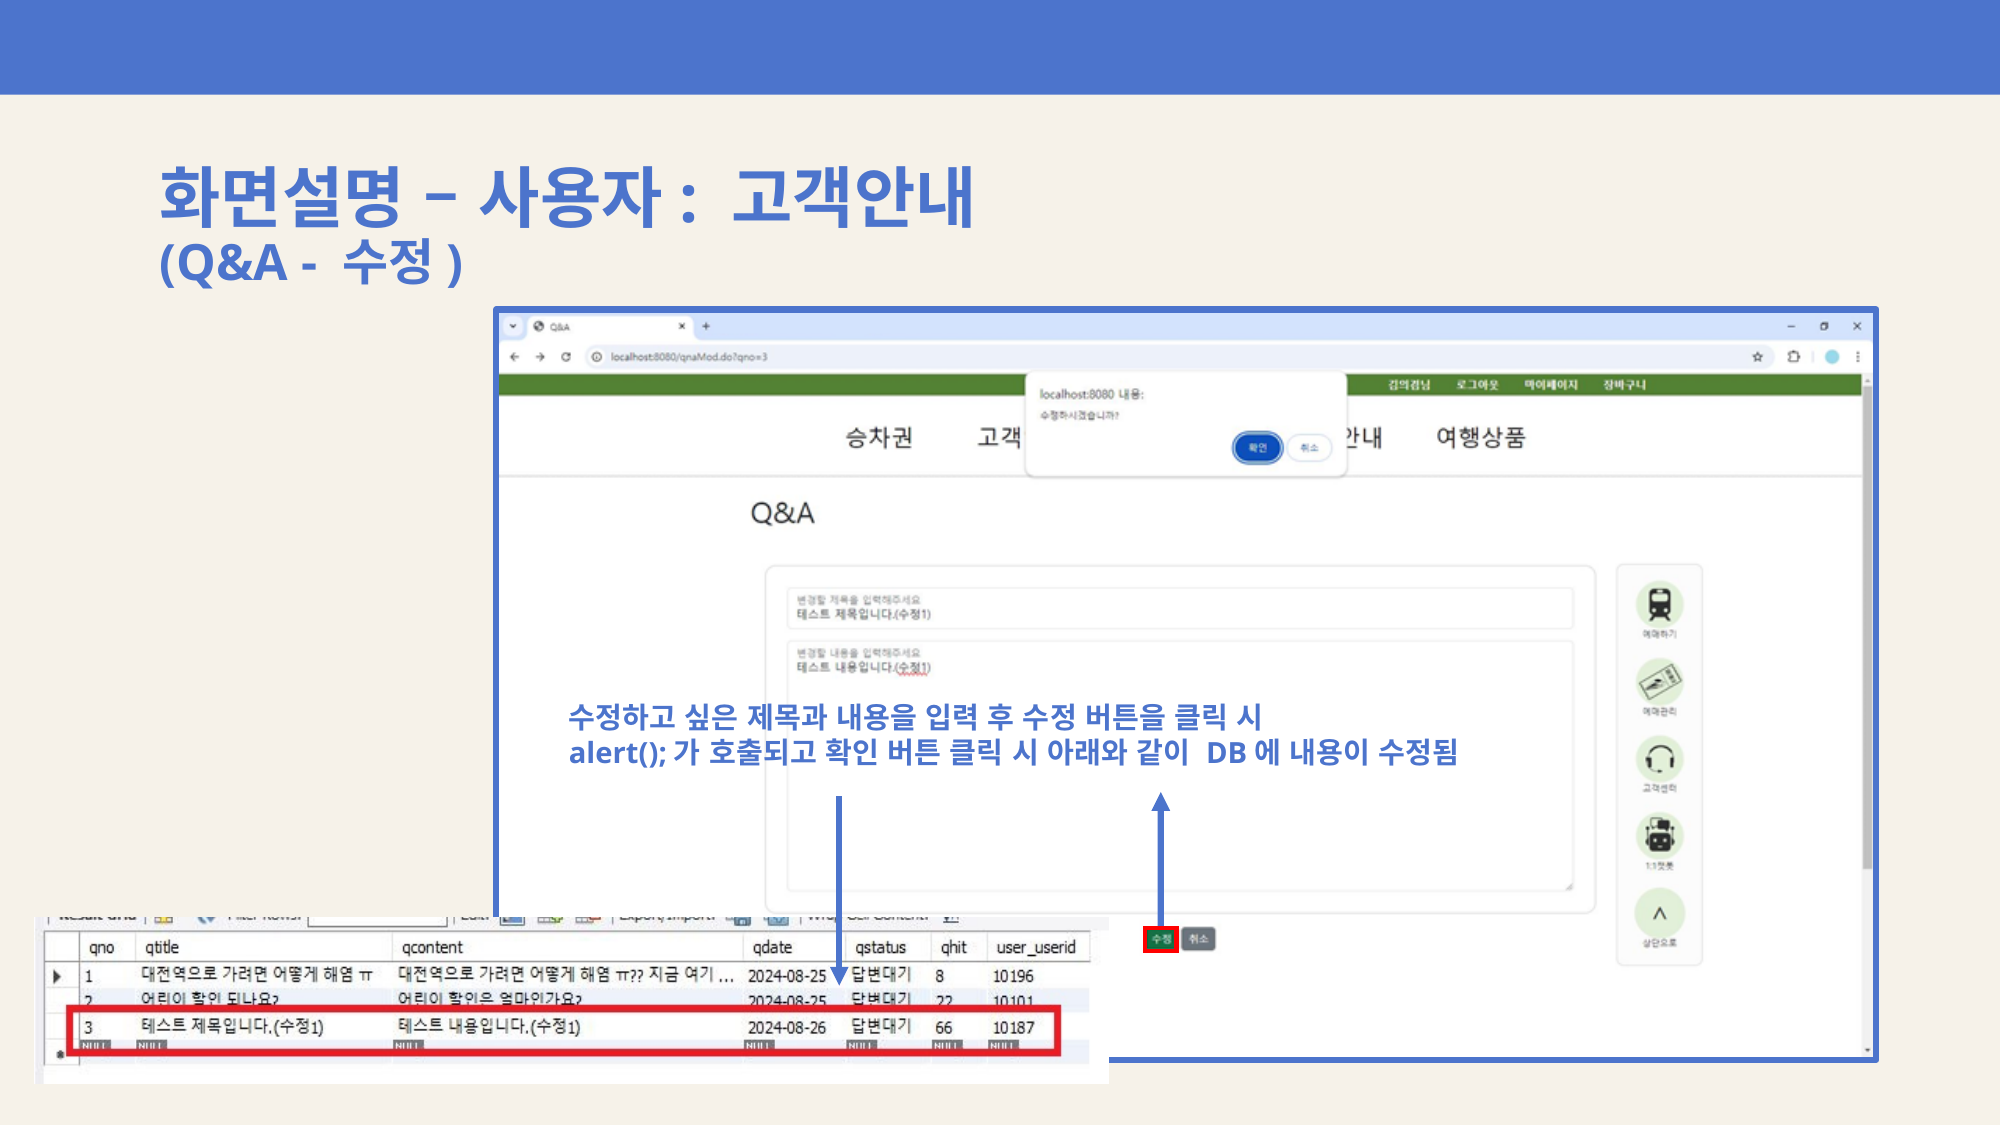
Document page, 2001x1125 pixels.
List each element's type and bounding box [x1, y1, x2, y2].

picture [33, 312, 1874, 1084]
text_box [0, 0, 2000, 95]
text_box [144, 108, 1830, 348]
